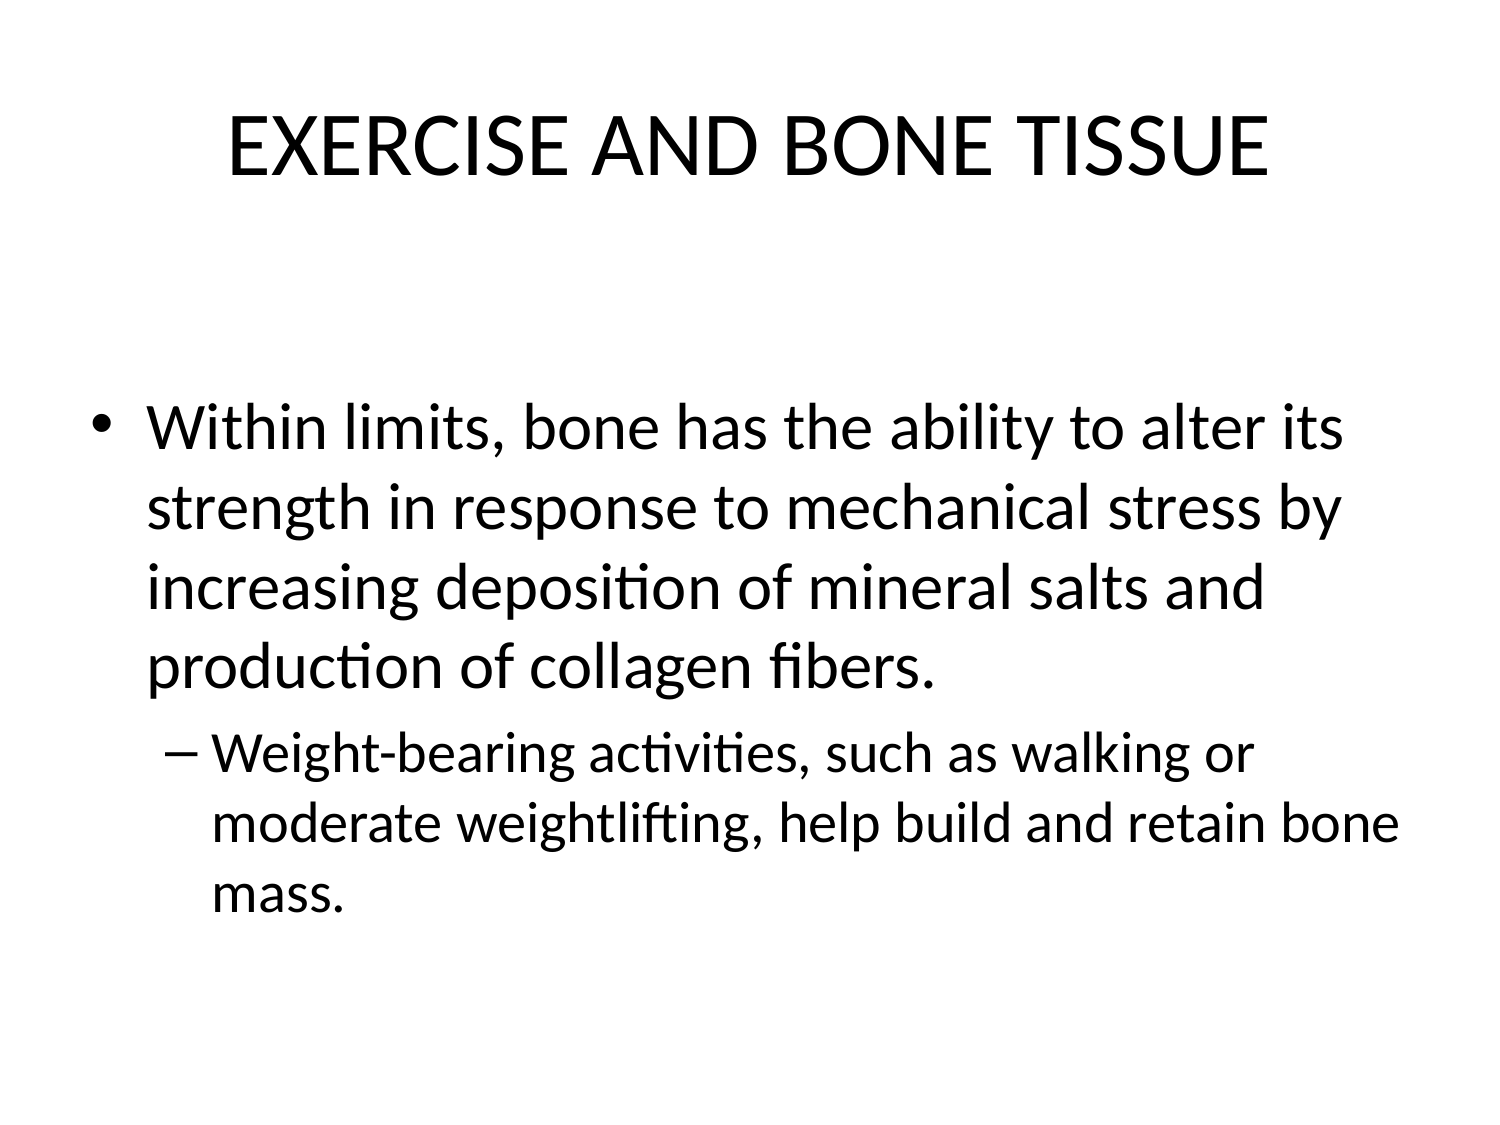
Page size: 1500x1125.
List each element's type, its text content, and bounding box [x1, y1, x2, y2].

title EXERCISE AND BONE TISSUE [75, 45, 1425, 233]
list Within limits, bone has the ability to alter its strength in response to mechanical stress by increasing deposition of mineral salts and production of collagen fibers. Weight-bearing activities, such as walking or moderate weightlifting, help build and retain bone mass. [75, 375, 1438, 1075]
